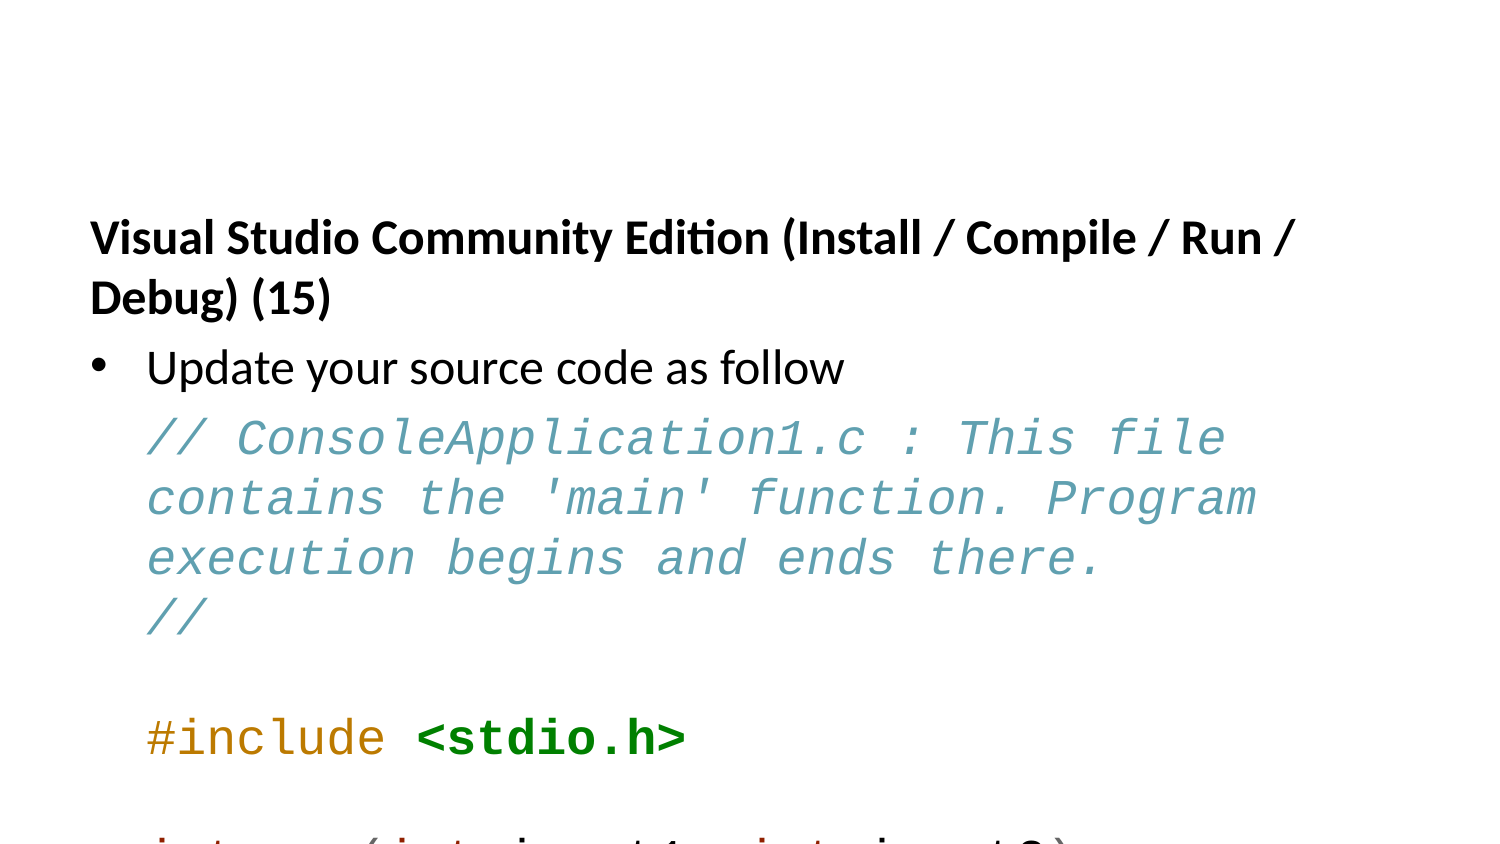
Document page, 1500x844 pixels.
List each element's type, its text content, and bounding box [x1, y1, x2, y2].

list Visual Studio Community Edition (Install / Compile / Run / Debug) (15) Update your source code as follow // ConsoleApplication1.c : This file contains the 'main' function. Program execution begins and ends there. // #include <stdio.h> int sum(int input1, int input2); int main(){ int number = 5; printf("Before Increment : %d\n",number); number = sum(number, 5); printf("After Increment : %d\n", number); } int sum(int input1, int input2){ return input1 + input2; } [75, 196, 1425, 754]
